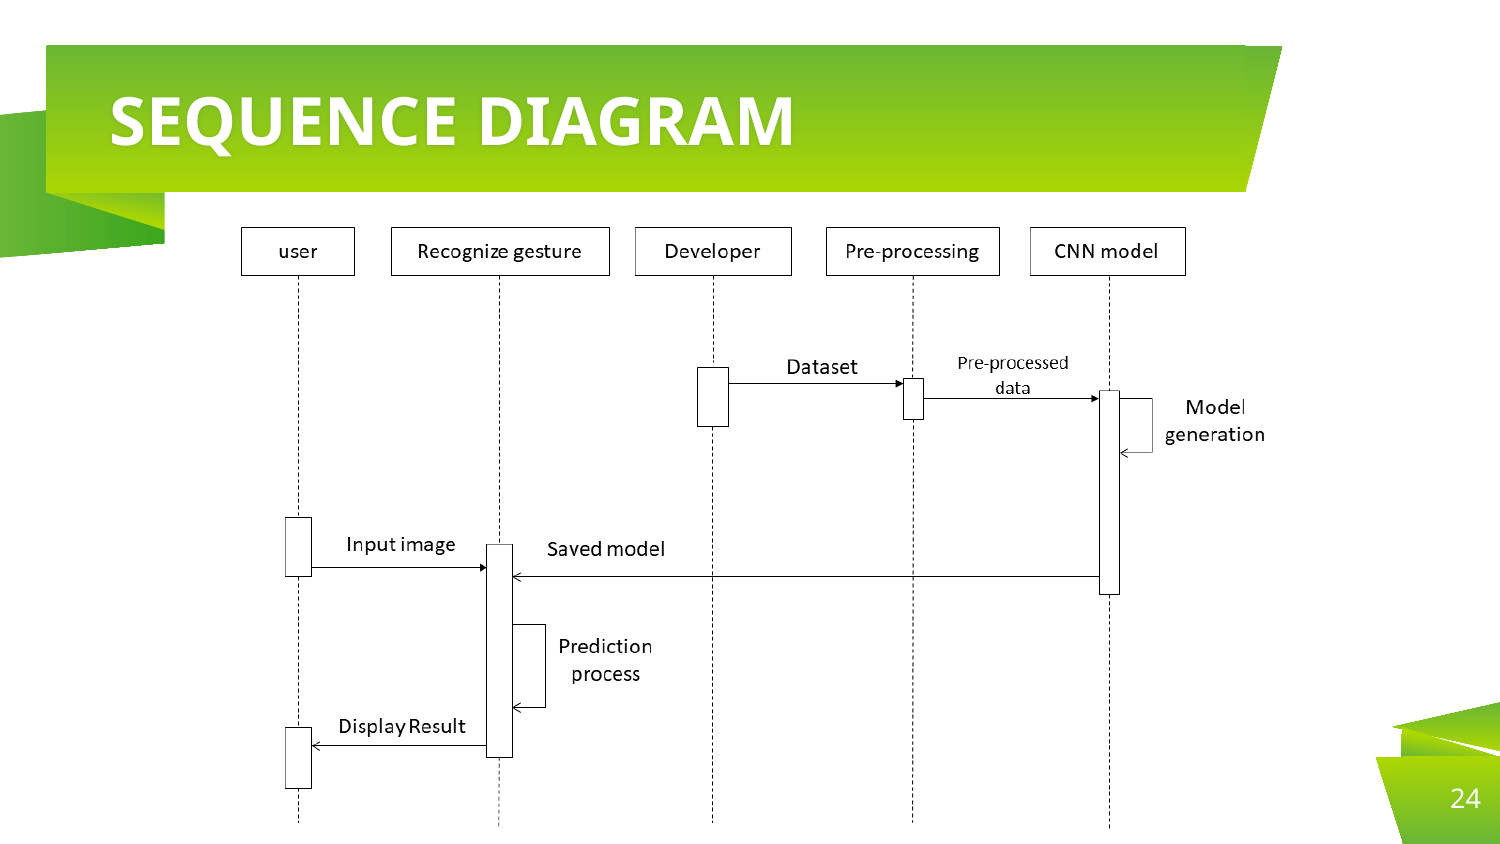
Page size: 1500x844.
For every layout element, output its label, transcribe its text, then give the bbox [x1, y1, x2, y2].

title SEQUENCE DIAGRAM [109, 50, 1232, 198]
picture [164, 191, 1365, 832]
slide_number 24 [1401, 756, 1482, 844]
